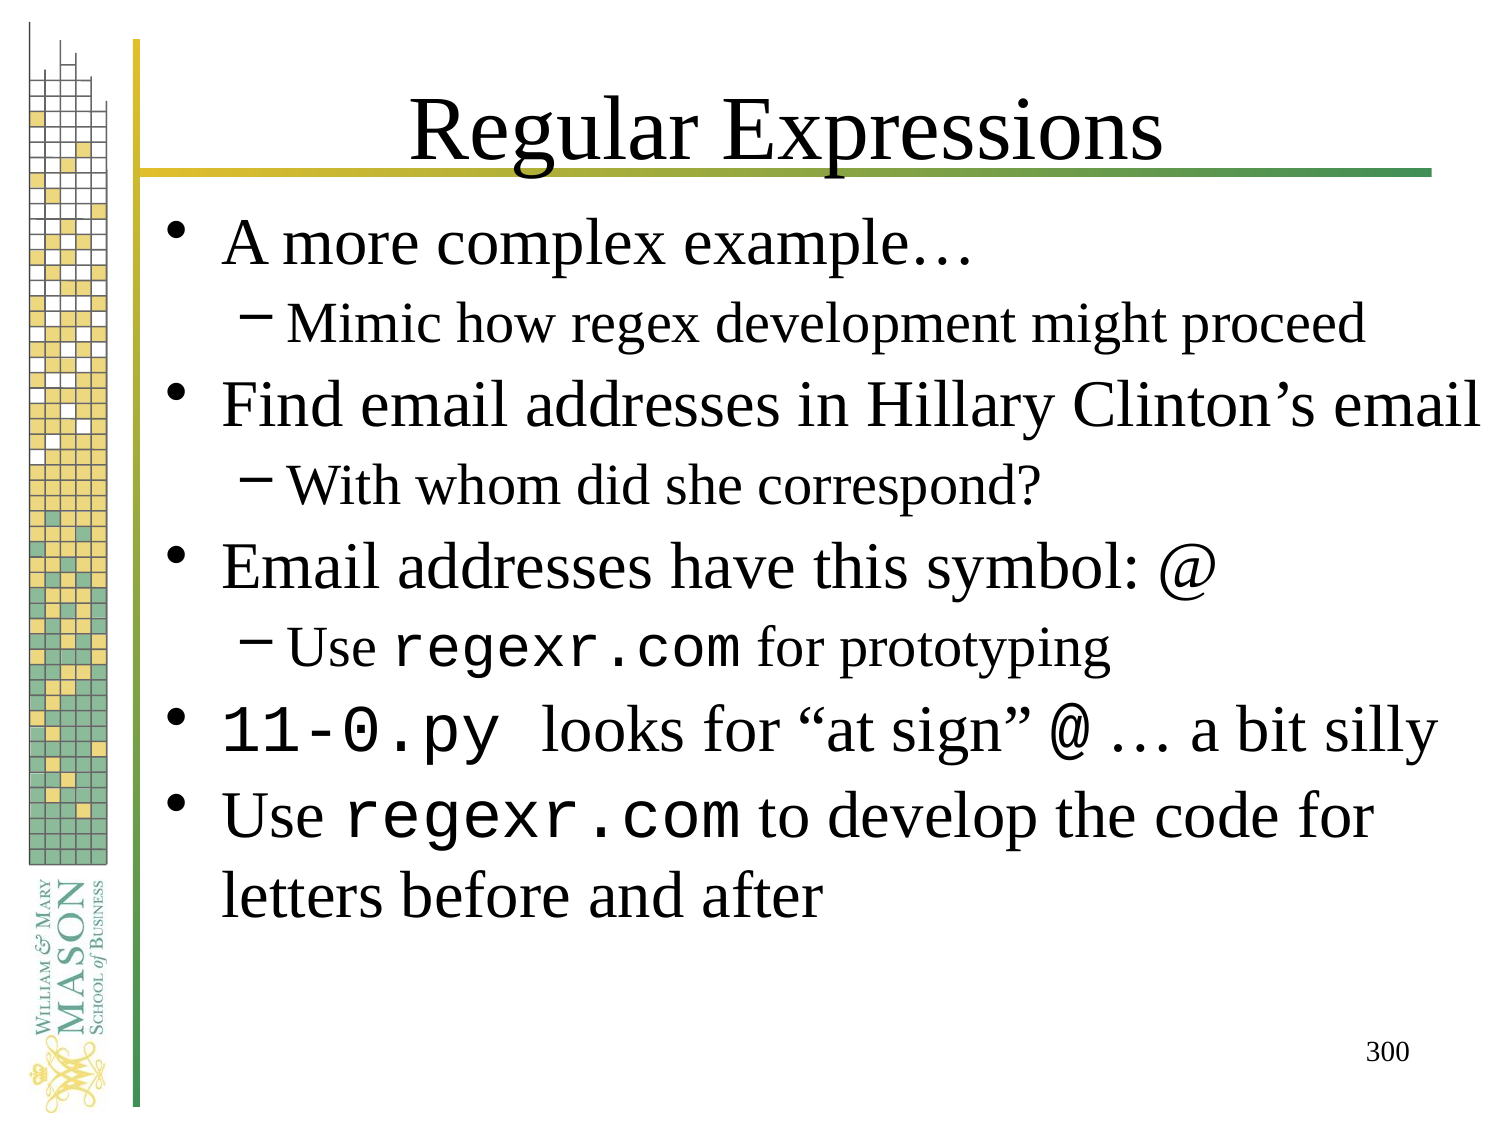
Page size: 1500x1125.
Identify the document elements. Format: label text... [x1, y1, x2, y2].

slide_number 300 [1048, 1024, 1426, 1103]
title Regular Expressions [150, 45, 1425, 189]
slide_number 69 [29, 879, 107, 1113]
list A more complex example… Mimic how regex development might proceed Find email addresses in Hillary Clinton’s email With whom did she correspond? Email addresses have this symbol: @ Use regexr.com for prototyping 11-0.py looks for “at sign” @ … a bit silly Use regexr.com to develop the code for letters before and after [150, 189, 1500, 1016]
